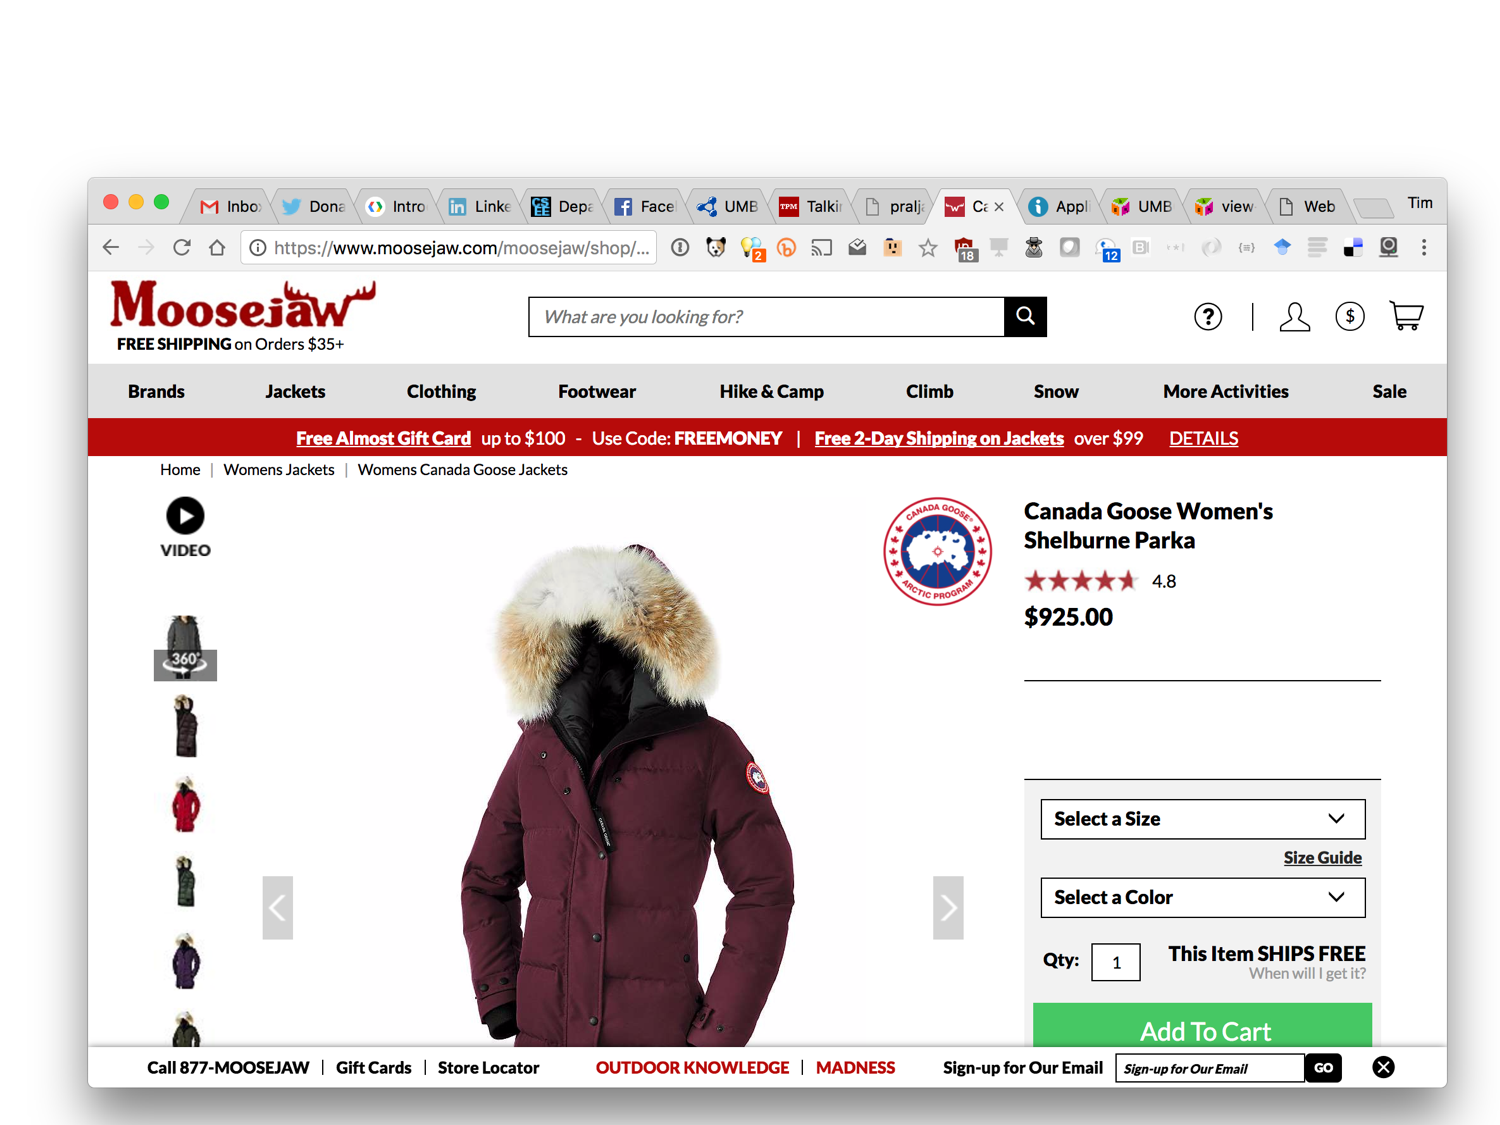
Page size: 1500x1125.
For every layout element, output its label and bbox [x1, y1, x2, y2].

picture [17, 136, 1500, 1125]
